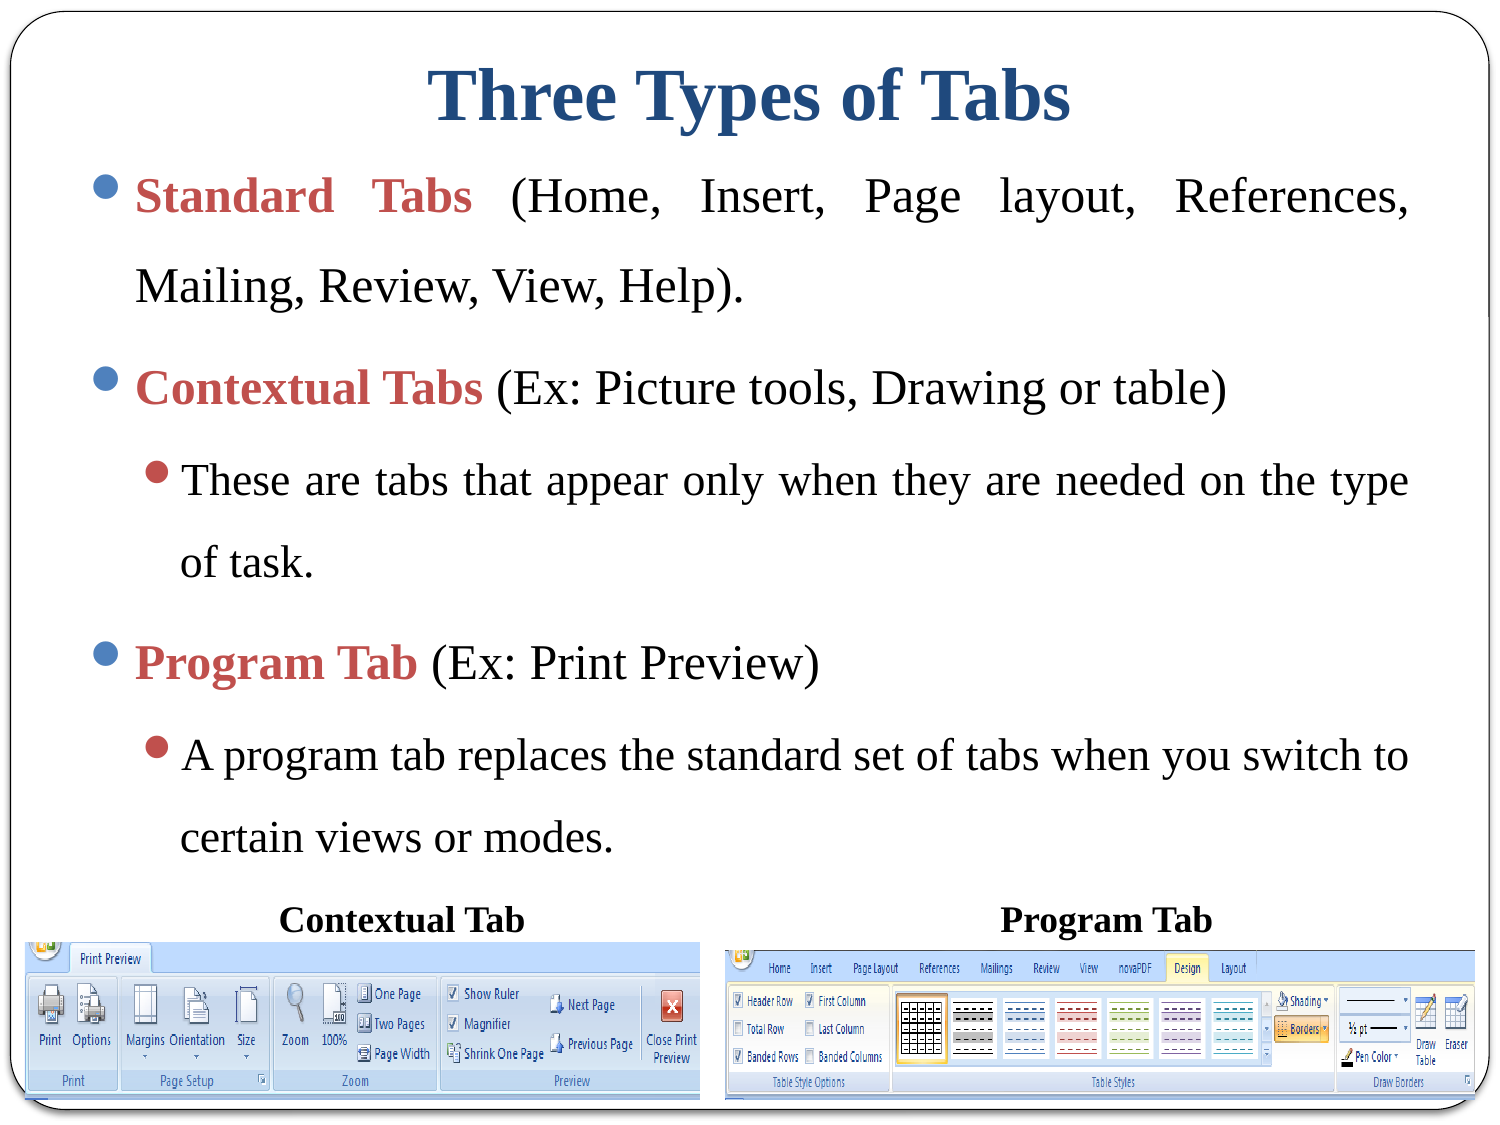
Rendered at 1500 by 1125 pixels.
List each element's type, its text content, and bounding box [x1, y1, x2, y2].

picture [724, 949, 1476, 1101]
picture [24, 941, 701, 1101]
text_box Contextual Tab [263, 887, 541, 940]
title Three Types of Tabs [75, 0, 1425, 125]
list Standard Tabs (Home, Insert, Page layout, References, Mailing, Review, View, Help). Contextual Tabs (Ex: Picture tools, Drawing or table) These are tabs that appear only when they are needed on the type of task. Program Tab (Ex: Print Preview) A program tab replaces the standard set of tabs when you switch to certain views or modes. [75, 125, 1425, 868]
text_box Program Tab [985, 887, 1229, 948]
